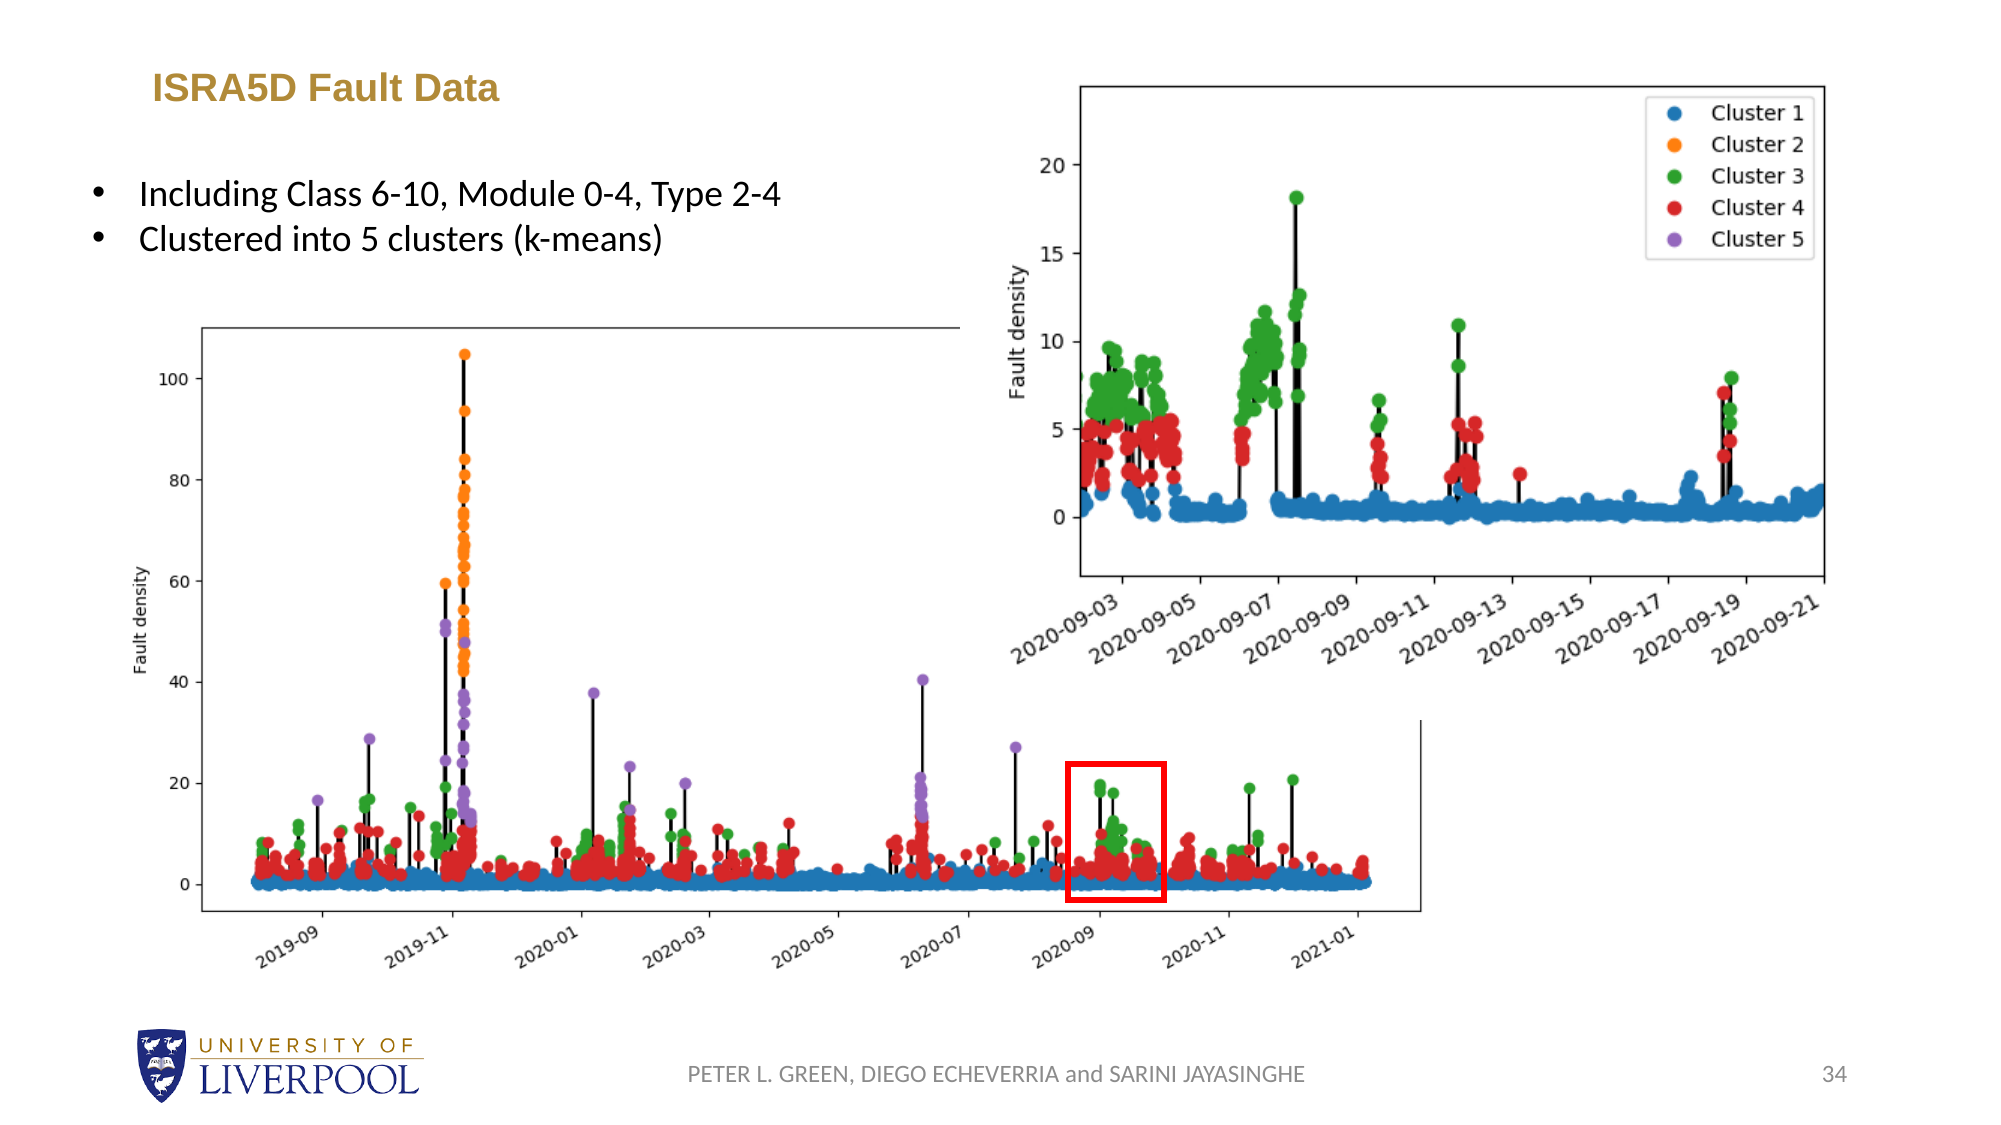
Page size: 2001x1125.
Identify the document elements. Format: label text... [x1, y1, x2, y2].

footer PETER L. GREEN, DIEGO ECHEVERRIA and SARINI JAYASINGHE [662, 1042, 1338, 1103]
picture [137, 1029, 424, 1103]
title ISRA5D Fault Data [137, 59, 959, 118]
slide_number 34 [1412, 1042, 1863, 1103]
picture [127, 0, 1920, 985]
text_box Including Class 6-10, Module 0-4, Type 2-4 Clustered into 5 clusters (k-means) [77, 161, 959, 312]
